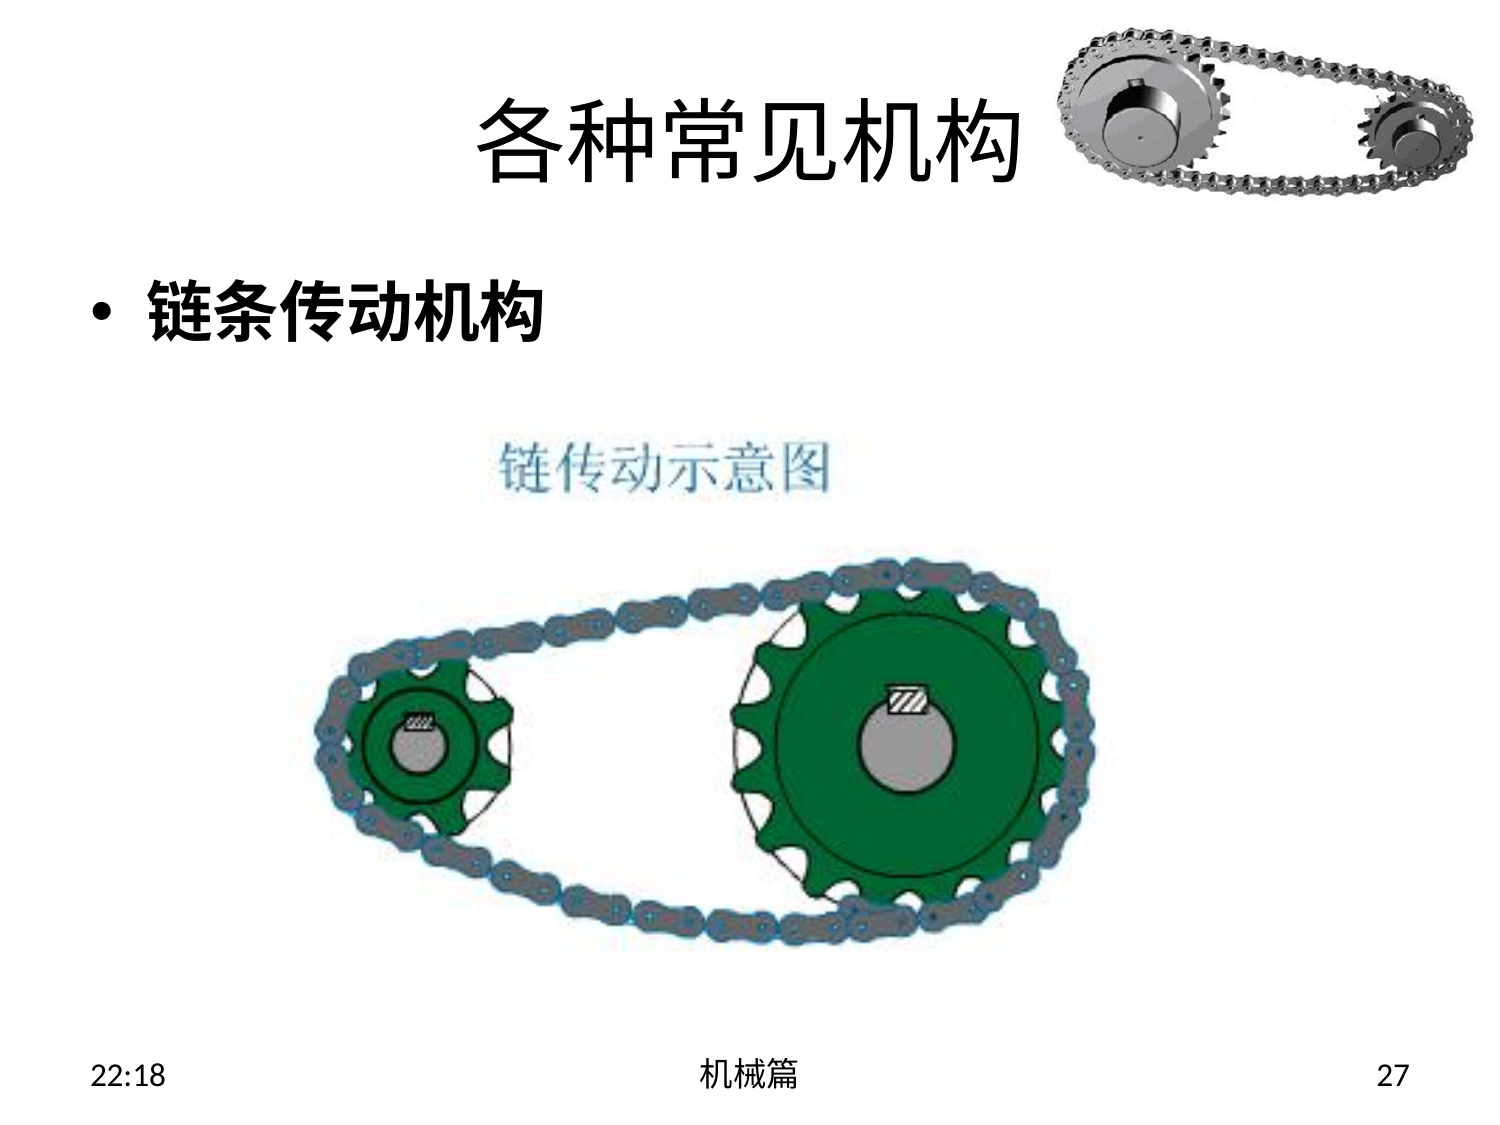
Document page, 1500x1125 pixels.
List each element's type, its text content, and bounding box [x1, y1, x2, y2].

slide_number 27 [1074, 1042, 1425, 1103]
title 各种常见机构 [75, 45, 1425, 233]
picture [287, 412, 1155, 966]
list 链条传动机构 [75, 262, 1425, 1005]
footer 机械篇 [512, 1042, 988, 1103]
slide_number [75, 1042, 425, 1103]
picture [1051, 13, 1500, 214]
